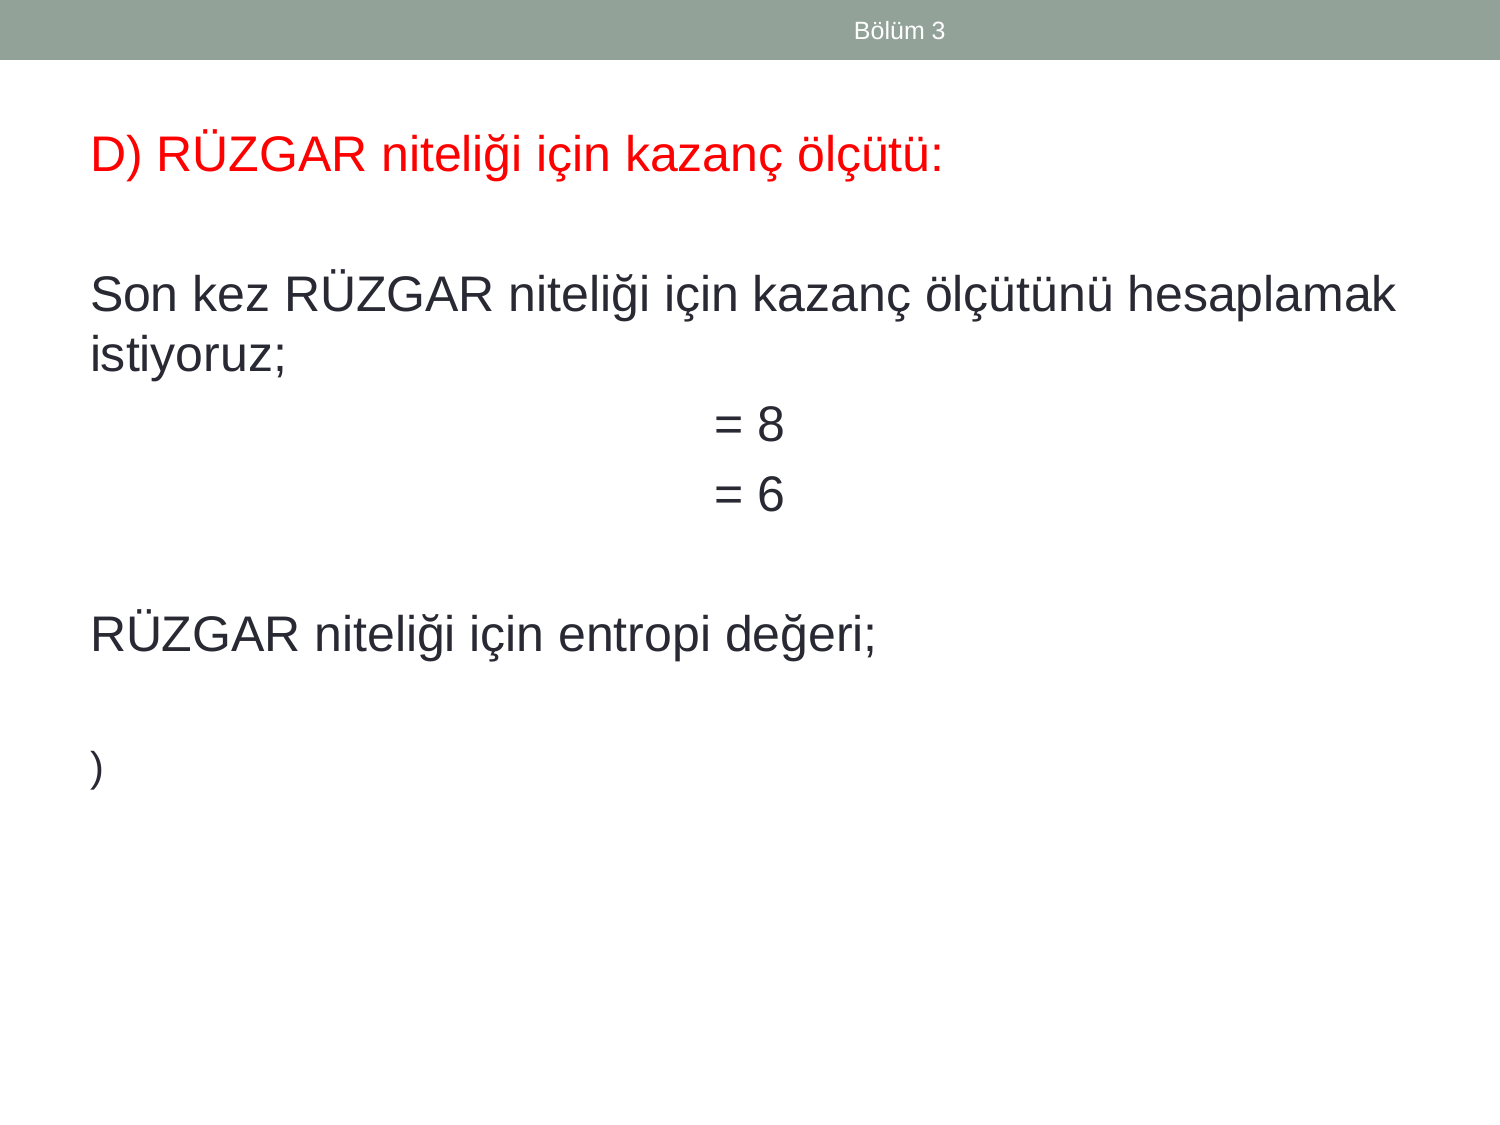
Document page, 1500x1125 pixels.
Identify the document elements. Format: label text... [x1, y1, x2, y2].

footer Bölüm 3 [562, 3, 1238, 57]
